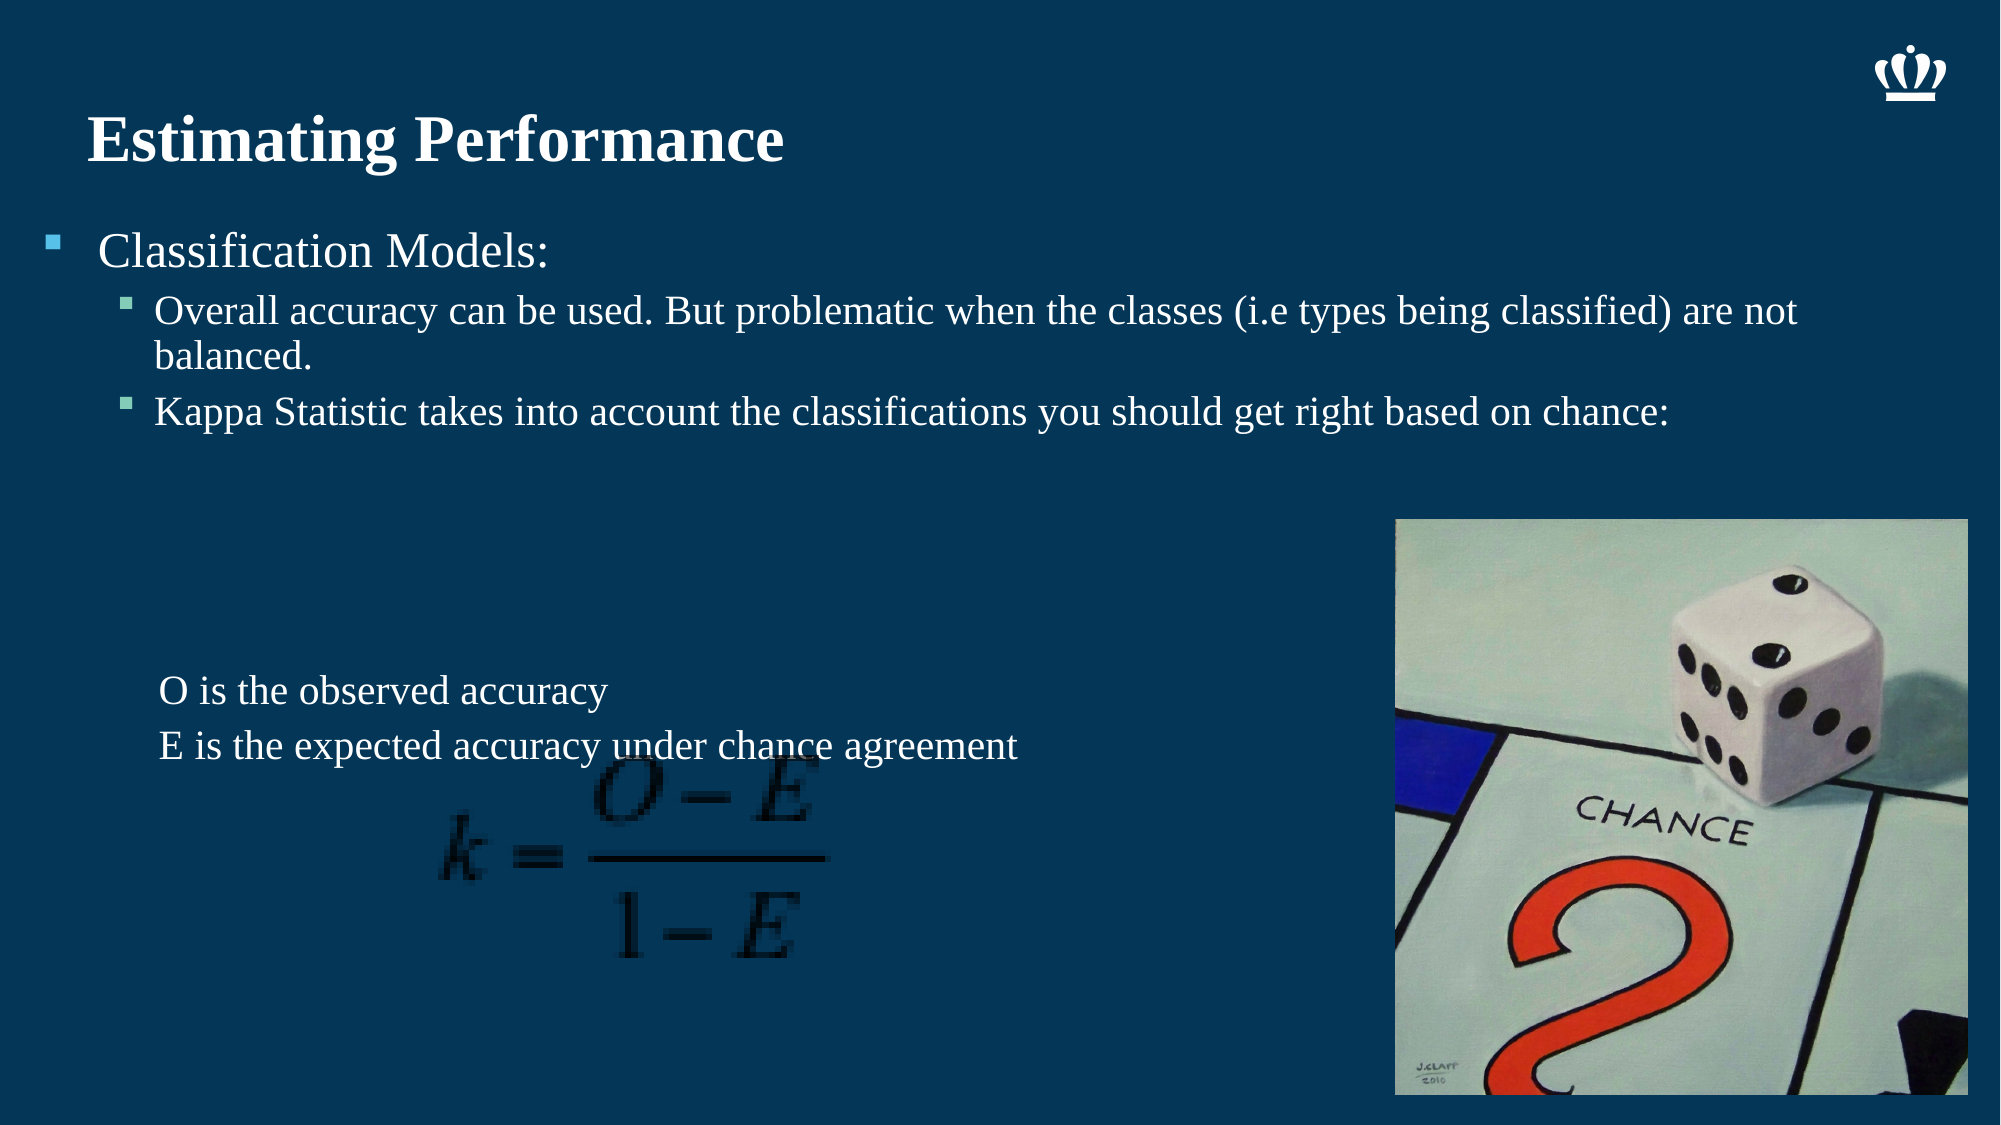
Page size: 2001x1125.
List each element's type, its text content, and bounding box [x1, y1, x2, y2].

picture [1395, 519, 1968, 1095]
picture [1875, 45, 1946, 101]
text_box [426, 720, 831, 964]
title Estimating Performance [72, 59, 1928, 220]
list Classification Models: Overall accuracy can be used. But problematic when the classes (i.e types being classified) are not balanced. Kappa Statistic takes into account the classifications you should get right based on chance: O is the observed accuracy E is the expected accuracy under chance agreement [26, 216, 1900, 1125]
